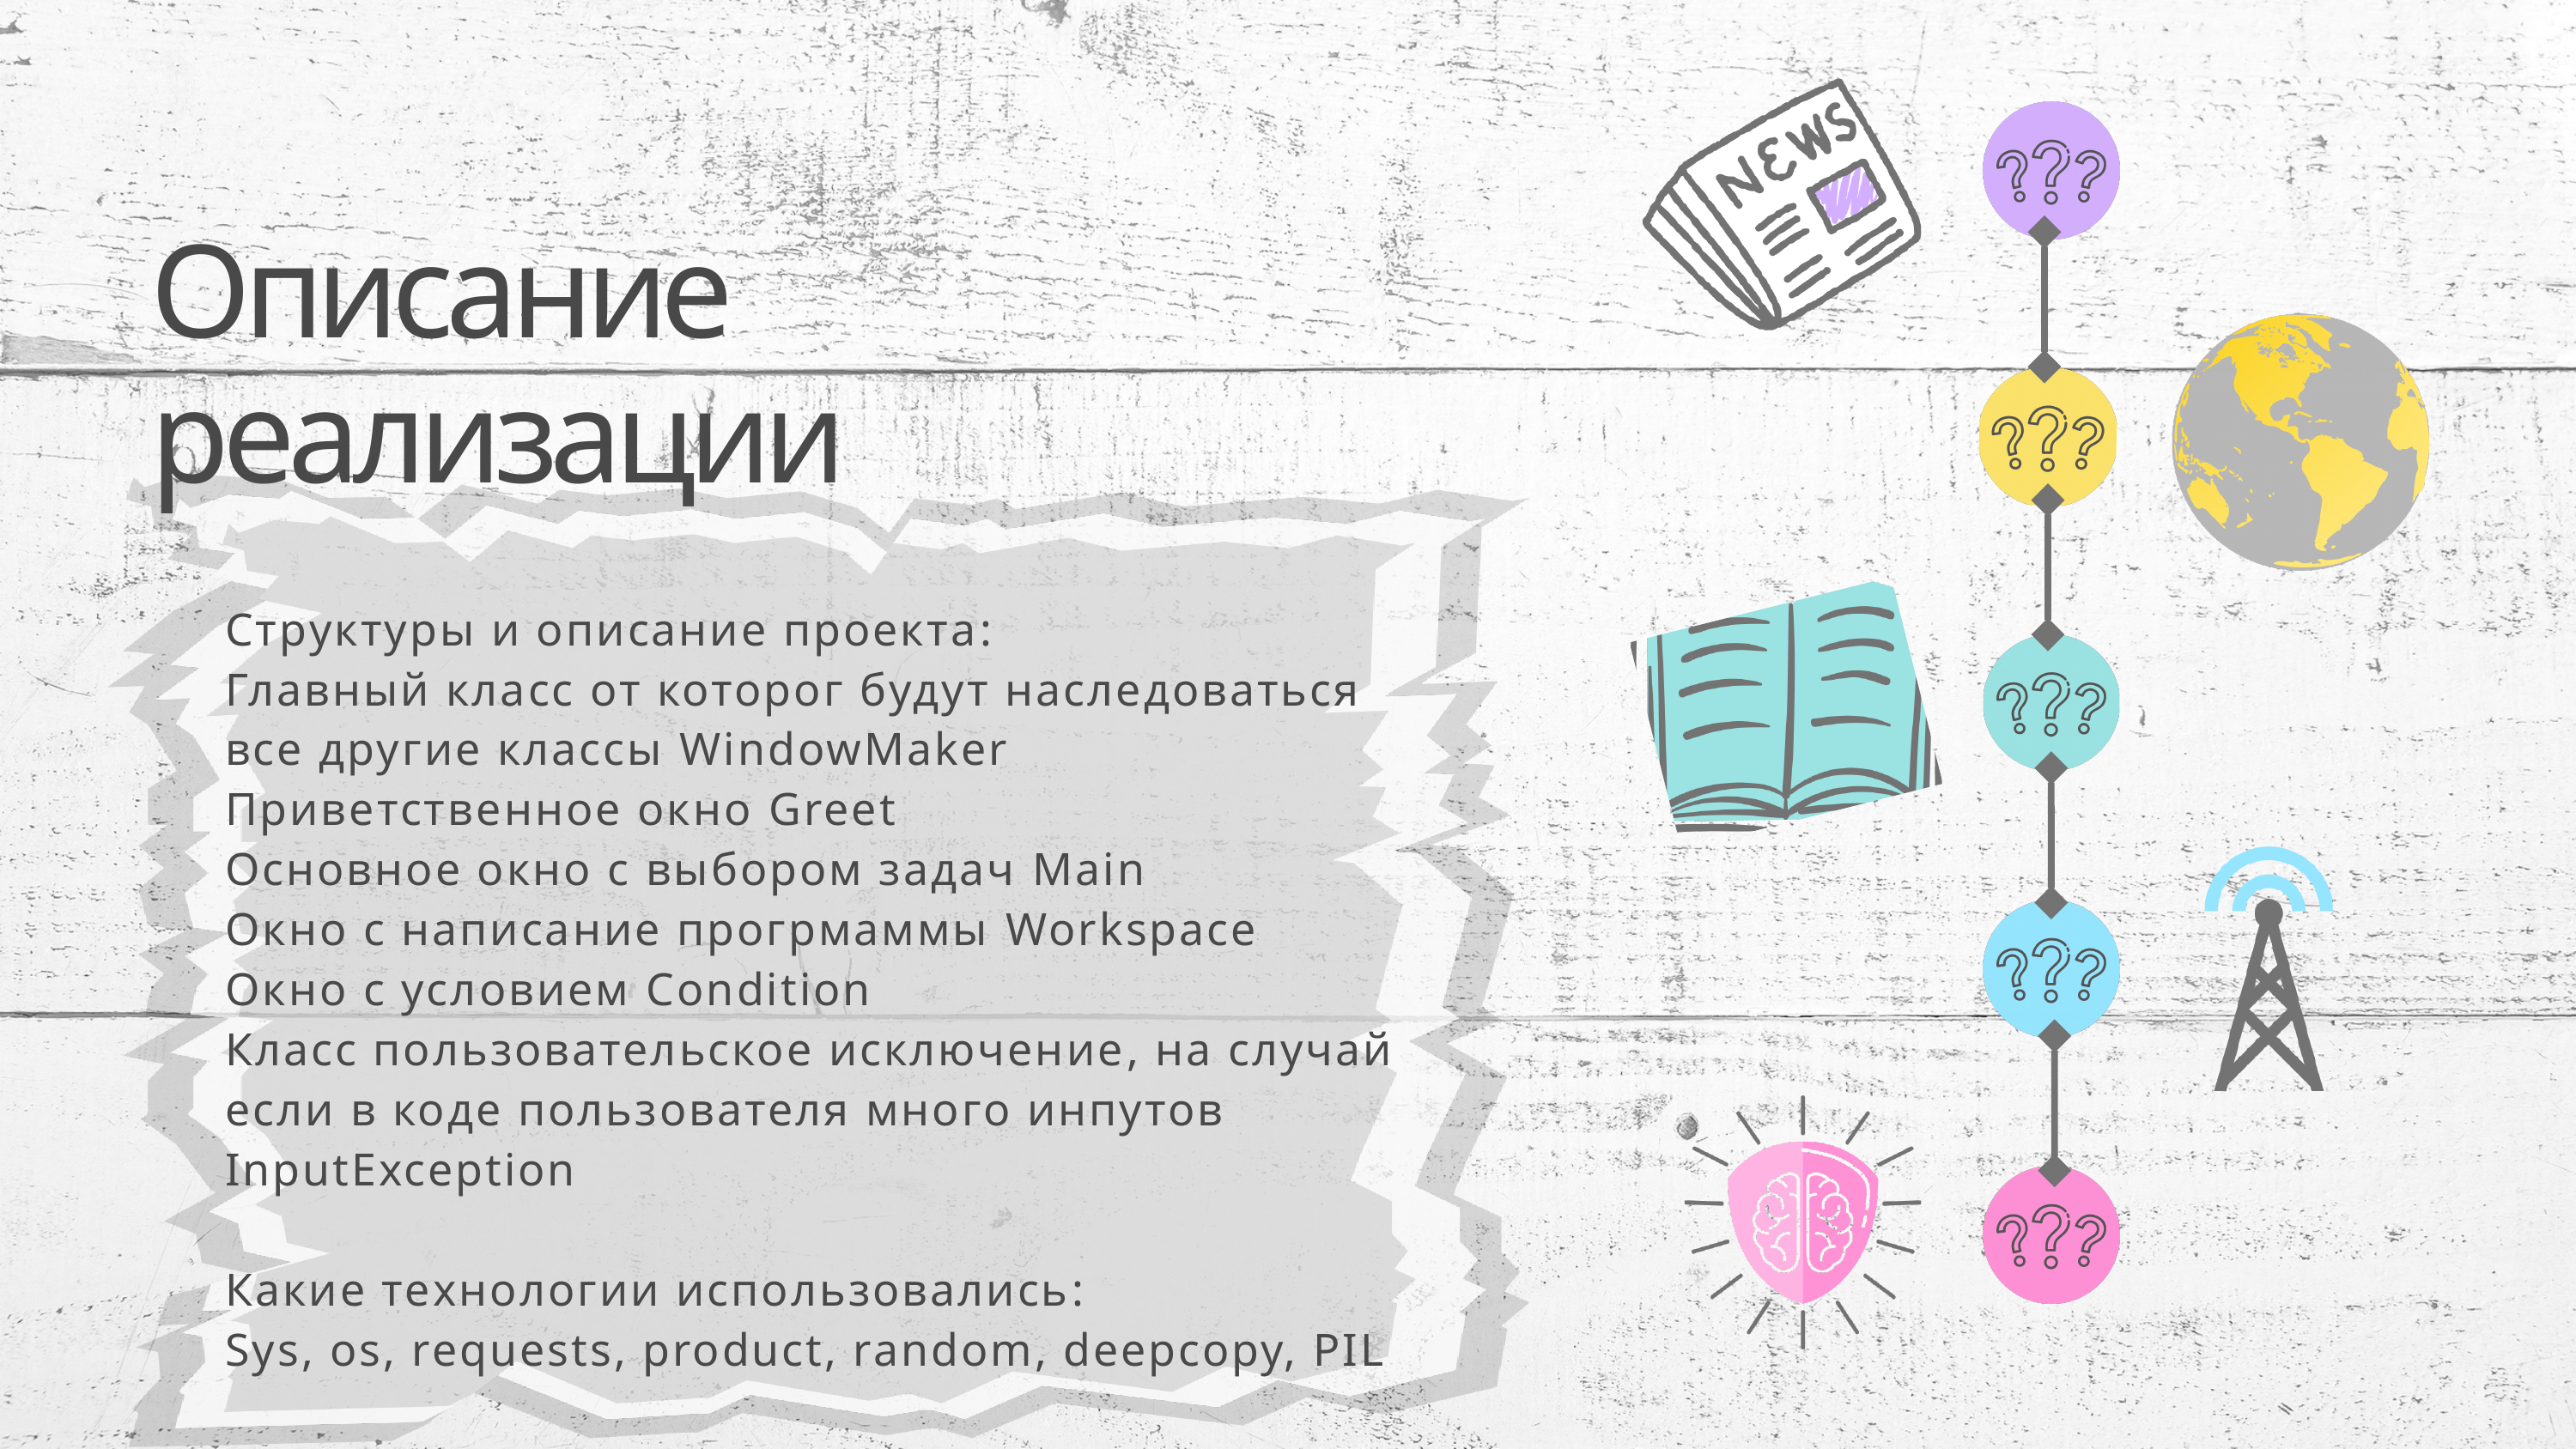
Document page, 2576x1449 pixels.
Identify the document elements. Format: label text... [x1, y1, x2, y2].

text_box Описание реализации [150, 218, 1288, 509]
text_box [1978, 367, 2118, 507]
text_box [2038, 491, 2057, 644]
text_box [1629, 577, 1943, 850]
text_box [1983, 101, 2121, 239]
text_box [1983, 900, 2121, 1038]
text_box Структуры и описание проекта: Главный класс от которог будут наследоваться все другие классы WindowMaker Приветственное окно Greet Основное окно с выбором задач Main Окно с написание прогрмаммы Workspace Окно с условием Condition Класс пользовательское исключение, на случай если в коде пользователя много инпутов InputException Какие технологии использовались: Sys, os, requests, product, random, deepcopy, PIL [225, 594, 1419, 1375]
text_box [0, 0, 2576, 1449]
text_box [2172, 307, 2430, 578]
text_box [1684, 1095, 1922, 1349]
text_box [1983, 1166, 2121, 1304]
text_box [2035, 223, 2054, 376]
text_box [2204, 846, 2333, 1091]
text_box [2042, 759, 2061, 912]
text_box [107, 469, 1530, 1447]
text_box [2045, 1027, 2064, 1179]
text_box [1983, 634, 2120, 772]
text_box [1642, 78, 1922, 330]
